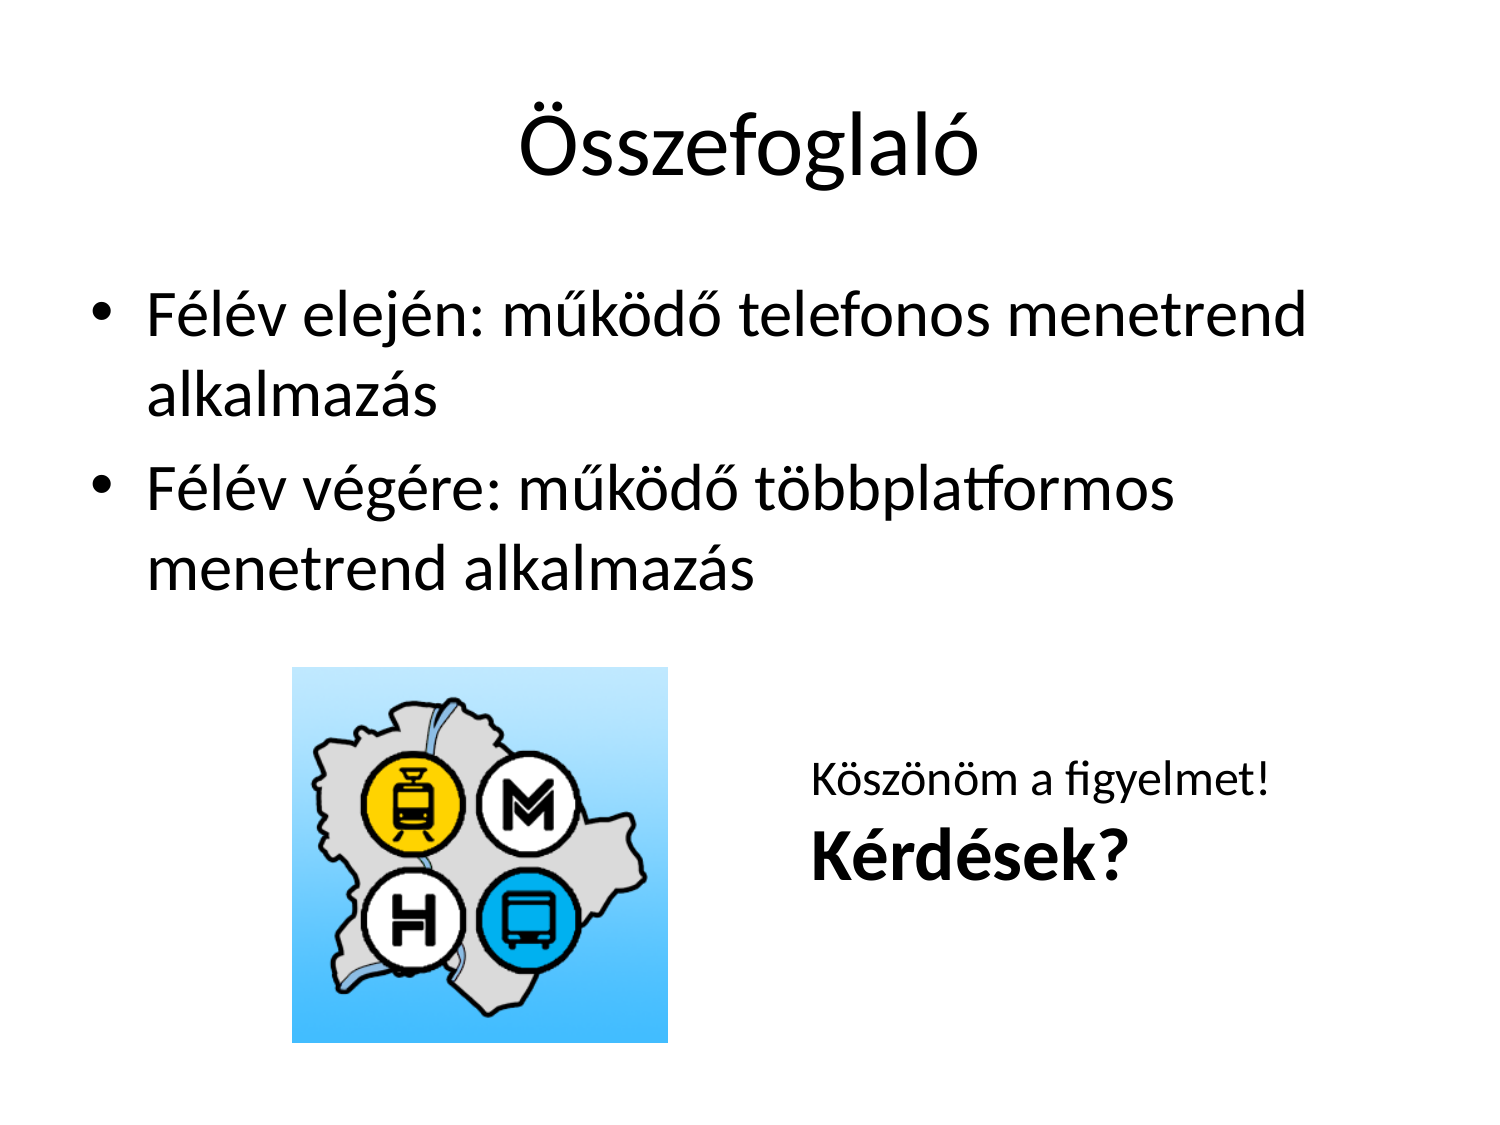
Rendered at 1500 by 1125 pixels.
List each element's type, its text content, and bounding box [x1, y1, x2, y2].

text_box Köszönöm a figyelmet! Kérdések? [796, 738, 1353, 903]
title Összefoglaló [75, 45, 1425, 233]
list Félév elején: működő telefonos menetrend alkalmazás Félév végére: működő többplatformos menetrend alkalmazás [75, 262, 1425, 1005]
picture [292, 667, 669, 1044]
